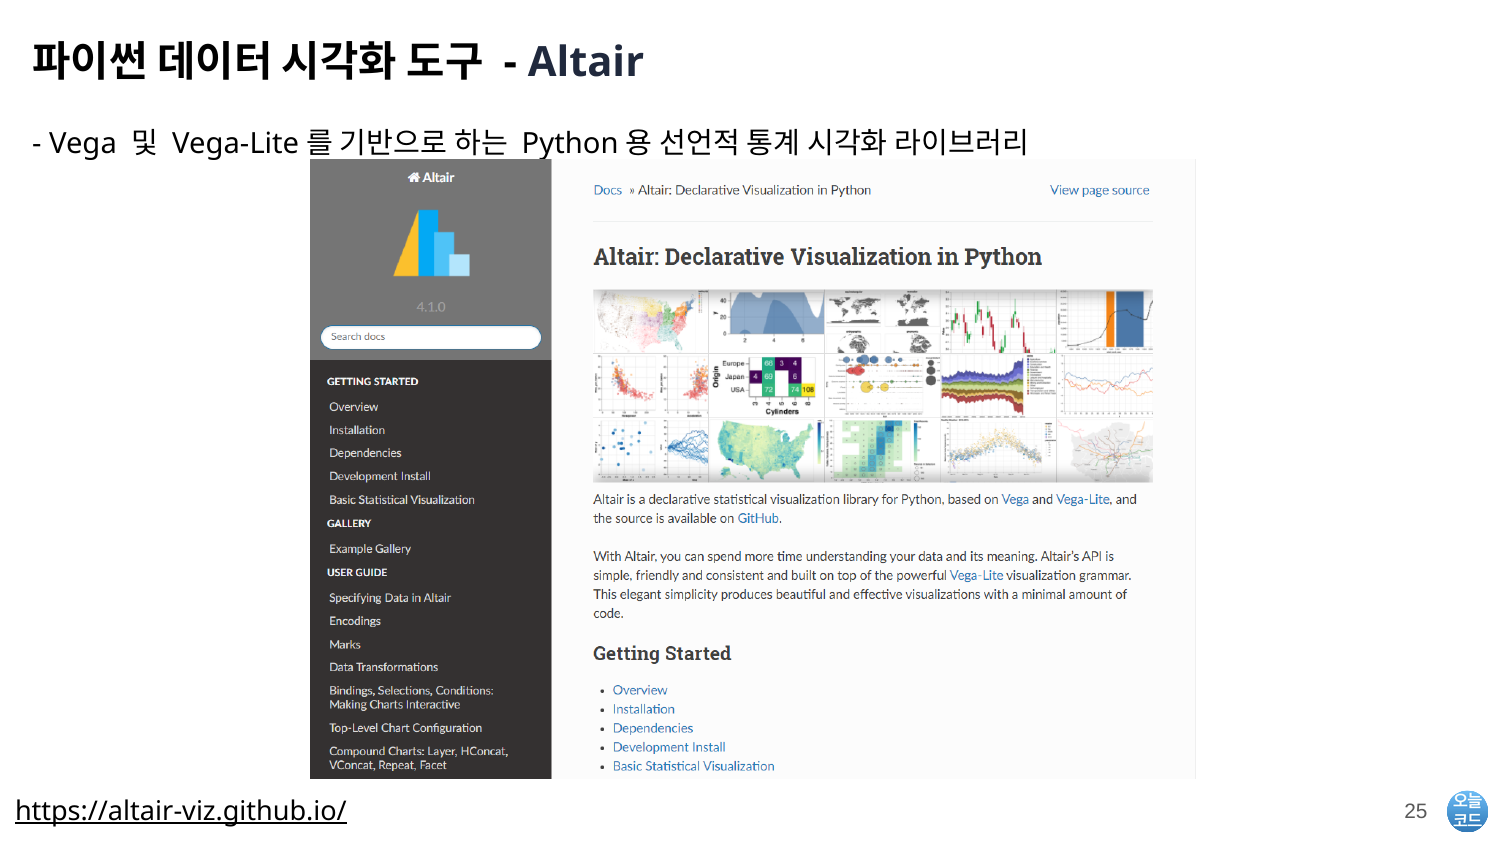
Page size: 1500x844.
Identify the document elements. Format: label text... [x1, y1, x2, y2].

picture [1436, 778, 1500, 844]
title https://altair-viz.github.io/ [0, 779, 1399, 844]
picture [309, 158, 1196, 779]
title 파이썬 데이터 시각화 도구 - Altair [17, 10, 1483, 104]
slide_number ‹#› [1352, 777, 1443, 842]
title - Vega 및 Vega-Lite를 기반으로 하는 Python용 선언적 통계 시각화 라이브러리 [17, 104, 1483, 777]
